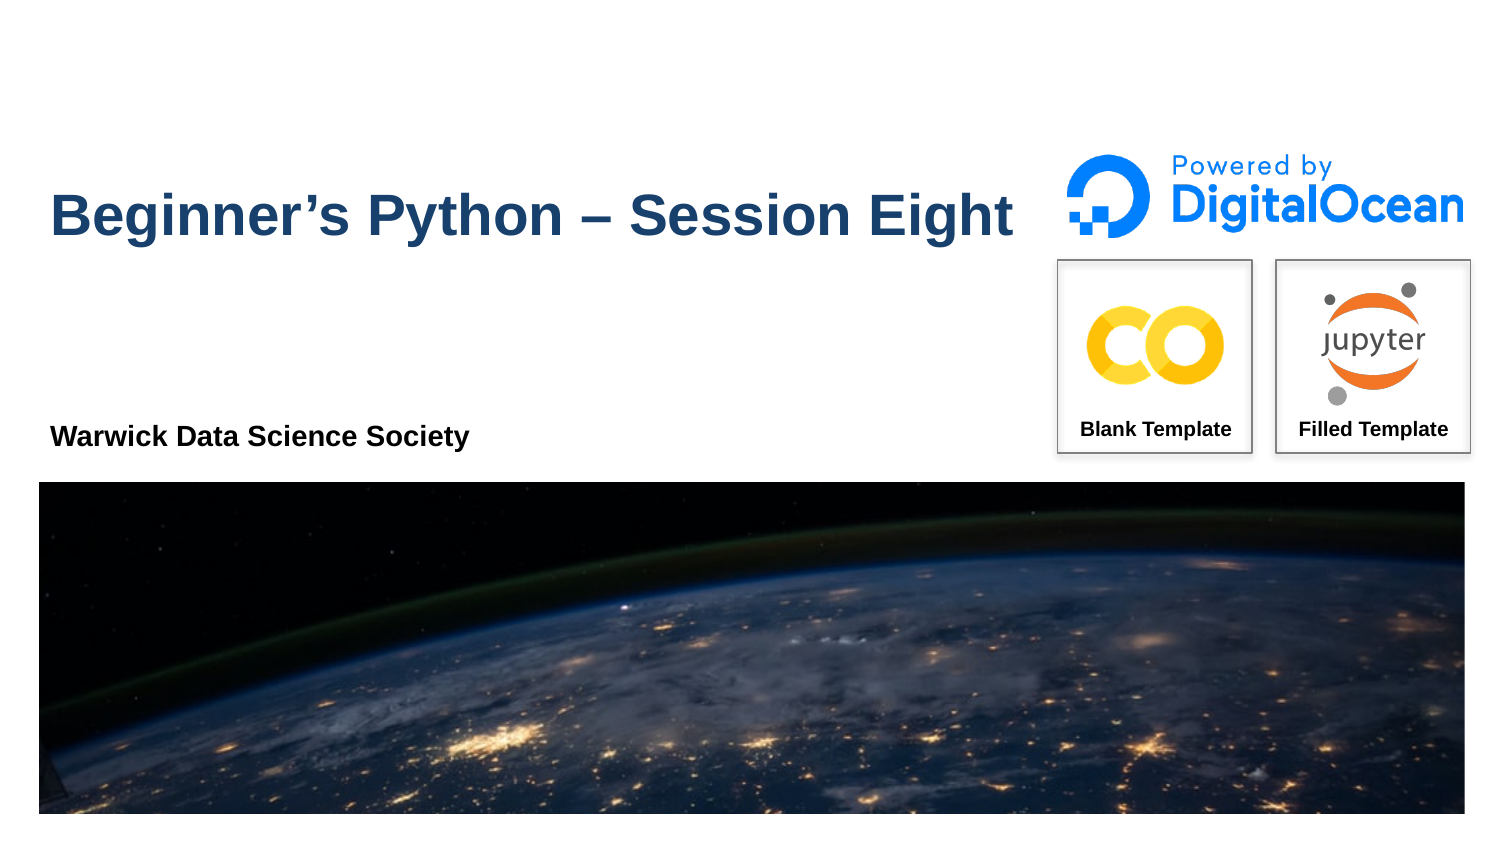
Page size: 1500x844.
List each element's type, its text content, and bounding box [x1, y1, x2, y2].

title Beginner’s Python – Session Eight [35, 177, 1155, 261]
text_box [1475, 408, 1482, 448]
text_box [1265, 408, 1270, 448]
picture [1064, 289, 1246, 402]
picture [38, 482, 1465, 814]
picture [1319, 281, 1427, 406]
text_box [1275, 259, 1471, 454]
text_box Blank Template [1257, 408, 1265, 448]
picture [1065, 154, 1464, 238]
text_box [1057, 259, 1253, 454]
text_box Warwick Data Science Society [35, 421, 1052, 454]
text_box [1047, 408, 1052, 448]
